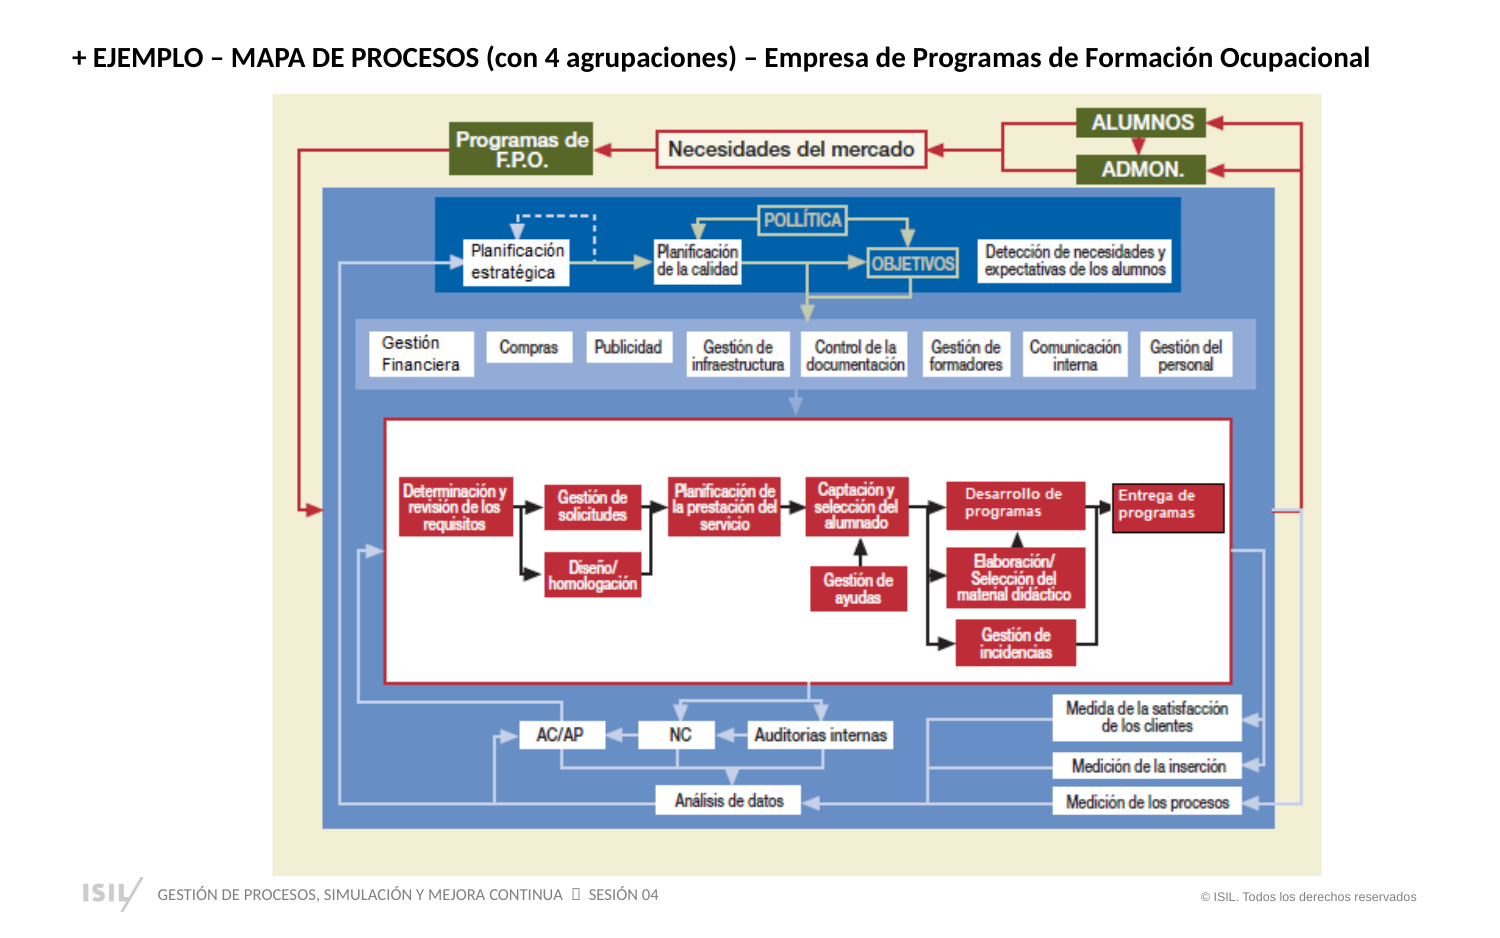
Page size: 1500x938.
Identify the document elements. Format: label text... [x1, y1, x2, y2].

picture [268, 91, 1322, 876]
text_box + EJEMPLO – MAPA DE PROCESOS (con 4 agrupaciones) – Empresa de Programas de Formación Ocupacional [71, 42, 1418, 74]
